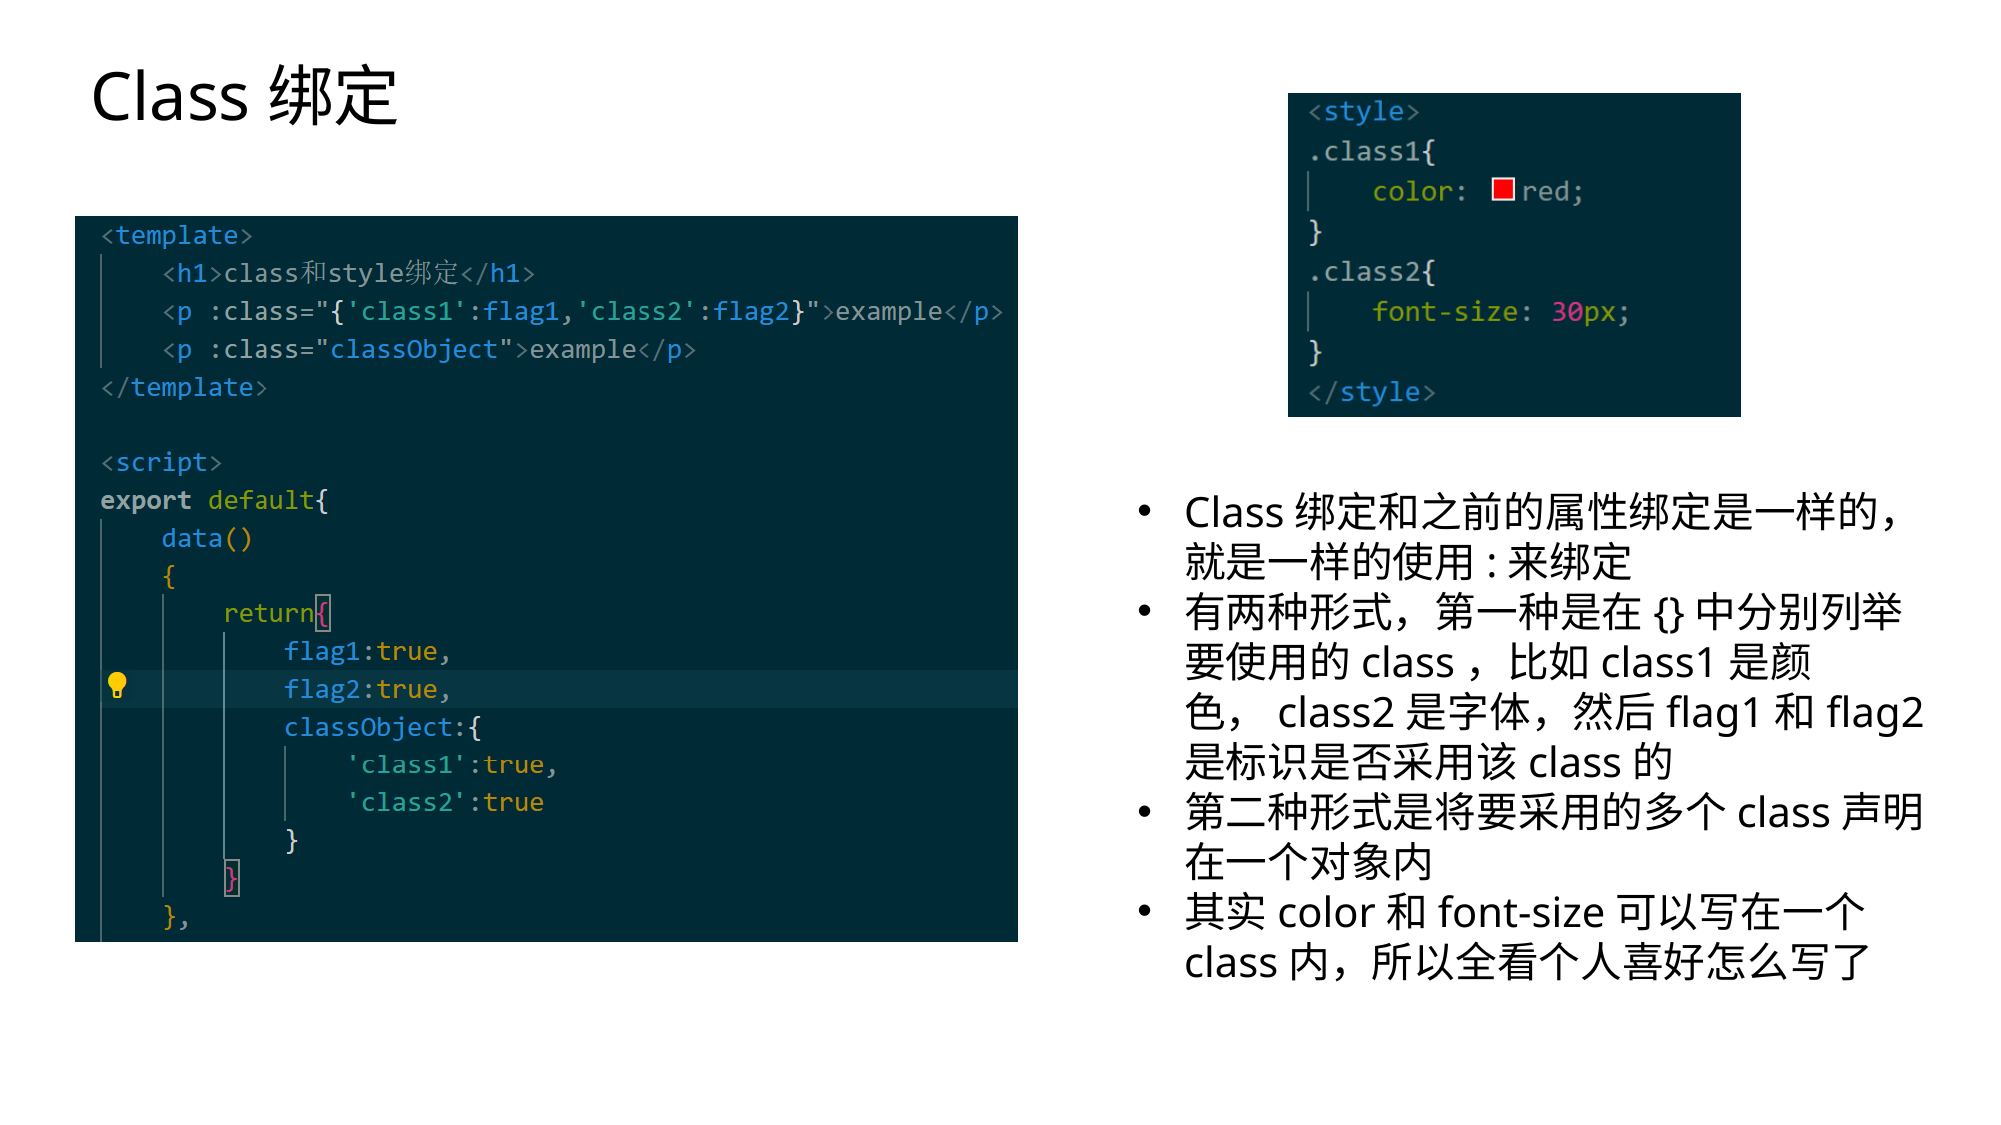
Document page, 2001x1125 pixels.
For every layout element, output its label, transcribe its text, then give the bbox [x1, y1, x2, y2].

picture [179, 307, 184, 324]
text_box Class绑定和之前的属性绑定是一样的，就是一样的使用:来绑定 有两种形式，第一种是在{}中分别列举要使用的class，比如class1是颜色，class2是字体，然后flag1和flag2是标识是否采用该class的 第二种形式是将要采用的多个class声明在一个对象内 其实color和font-size可以写在一个class内，所以全看个人喜好怎么写了 [1122, 478, 1943, 994]
picture [1422, 302, 1435, 320]
picture [1375, 267, 1386, 280]
picture [1358, 146, 1370, 160]
picture [1390, 106, 1401, 120]
picture [185, 534, 190, 546]
picture [445, 303, 451, 319]
picture [472, 717, 477, 740]
picture [1422, 186, 1436, 200]
picture [1407, 181, 1418, 200]
picture [400, 761, 404, 772]
picture [400, 308, 404, 319]
picture [1488, 307, 1500, 320]
picture [1391, 267, 1402, 280]
picture [1407, 307, 1418, 320]
picture [179, 458, 184, 475]
picture [425, 723, 430, 735]
picture [332, 648, 336, 664]
picture [1343, 261, 1354, 280]
picture [1375, 146, 1386, 160]
picture [1311, 387, 1319, 400]
picture [195, 265, 205, 281]
picture [378, 718, 383, 735]
picture [1327, 267, 1337, 280]
picture [470, 345, 474, 357]
picture [531, 315, 536, 324]
picture [168, 906, 172, 929]
picture [381, 643, 385, 659]
picture [1539, 186, 1552, 200]
picture [1390, 307, 1404, 320]
picture [348, 643, 358, 659]
picture [976, 307, 981, 324]
picture [1575, 197, 1581, 205]
picture [1585, 307, 1598, 326]
picture [1311, 106, 1319, 119]
picture [547, 303, 557, 319]
picture [240, 610, 245, 621]
picture [409, 647, 420, 659]
picture [1472, 307, 1484, 320]
picture [508, 265, 518, 281]
picture [225, 497, 230, 508]
picture [369, 345, 374, 357]
picture [118, 496, 129, 508]
picture [569, 345, 573, 357]
picture [1554, 302, 1565, 320]
picture [243, 528, 250, 551]
picture [796, 301, 801, 313]
picture [364, 270, 371, 284]
picture [424, 648, 429, 659]
picture [488, 757, 492, 772]
picture [492, 264, 497, 281]
picture [262, 496, 266, 508]
picture [226, 609, 230, 621]
picture [163, 383, 171, 395]
picture [488, 794, 492, 810]
picture [1407, 262, 1419, 280]
picture [875, 307, 879, 319]
picture [1455, 307, 1467, 320]
picture [516, 761, 527, 772]
picture [179, 345, 184, 362]
picture [1374, 101, 1385, 120]
picture [102, 496, 114, 508]
picture [630, 308, 634, 319]
picture [669, 345, 674, 362]
picture [391, 270, 396, 281]
picture [133, 496, 145, 513]
picture [777, 303, 788, 319]
picture [1440, 186, 1452, 200]
picture [166, 566, 171, 588]
picture [1620, 317, 1626, 326]
picture [240, 384, 244, 395]
picture [1568, 302, 1582, 320]
picture [1310, 340, 1321, 366]
picture [1426, 387, 1434, 400]
picture [216, 534, 221, 546]
picture [210, 496, 214, 508]
picture [1326, 113, 1337, 120]
picture [228, 528, 234, 551]
picture [1342, 387, 1353, 400]
picture [101, 671, 1018, 707]
picture [416, 341, 421, 356]
picture [286, 724, 290, 735]
text_box Class绑定 [75, 46, 1071, 141]
picture [1525, 186, 1536, 200]
picture [163, 535, 170, 546]
picture [334, 301, 340, 324]
picture [1327, 106, 1335, 113]
picture [1327, 146, 1337, 160]
picture [148, 231, 160, 243]
picture [1373, 387, 1386, 406]
picture [178, 492, 190, 508]
picture [501, 798, 505, 810]
picture [1310, 220, 1321, 246]
picture [577, 345, 585, 357]
picture [1341, 102, 1354, 120]
picture [332, 345, 337, 357]
picture [1406, 387, 1419, 400]
picture [1391, 146, 1402, 160]
picture [319, 490, 324, 513]
picture [287, 609, 292, 621]
picture [429, 345, 436, 356]
picture [1373, 301, 1387, 320]
picture [1423, 260, 1434, 286]
picture [1357, 106, 1370, 125]
picture [522, 307, 527, 319]
picture [501, 761, 505, 772]
picture [1424, 140, 1434, 165]
picture [408, 343, 413, 357]
picture [316, 595, 330, 631]
picture [1602, 307, 1614, 320]
picture [854, 307, 863, 319]
picture [516, 798, 527, 810]
picture [445, 757, 451, 772]
picture [1410, 106, 1418, 119]
picture [531, 761, 536, 772]
picture [171, 231, 175, 243]
picture [761, 308, 765, 324]
picture [362, 720, 366, 735]
picture [179, 383, 184, 399]
picture [1328, 382, 1336, 401]
picture [899, 307, 903, 324]
picture [1390, 186, 1404, 200]
picture [1358, 267, 1370, 280]
picture [164, 496, 175, 508]
picture [225, 860, 239, 896]
picture [1357, 383, 1370, 400]
picture [244, 491, 248, 508]
picture [394, 647, 398, 659]
picture [400, 799, 404, 810]
picture [1492, 178, 1515, 200]
picture [148, 383, 152, 395]
picture [548, 345, 557, 357]
picture [291, 832, 295, 851]
picture [399, 723, 403, 740]
picture [454, 345, 458, 357]
picture [883, 307, 891, 319]
picture [1374, 186, 1386, 200]
picture [1342, 141, 1354, 160]
picture [1556, 181, 1568, 200]
picture [409, 723, 414, 735]
picture [216, 383, 221, 395]
picture [531, 798, 536, 810]
picture [217, 491, 221, 508]
picture [148, 496, 160, 508]
picture [1408, 142, 1419, 160]
picture [593, 345, 597, 362]
picture [225, 231, 229, 243]
picture [1504, 307, 1517, 320]
picture [304, 492, 308, 508]
picture [133, 459, 137, 470]
picture [179, 264, 184, 281]
picture [752, 307, 757, 319]
